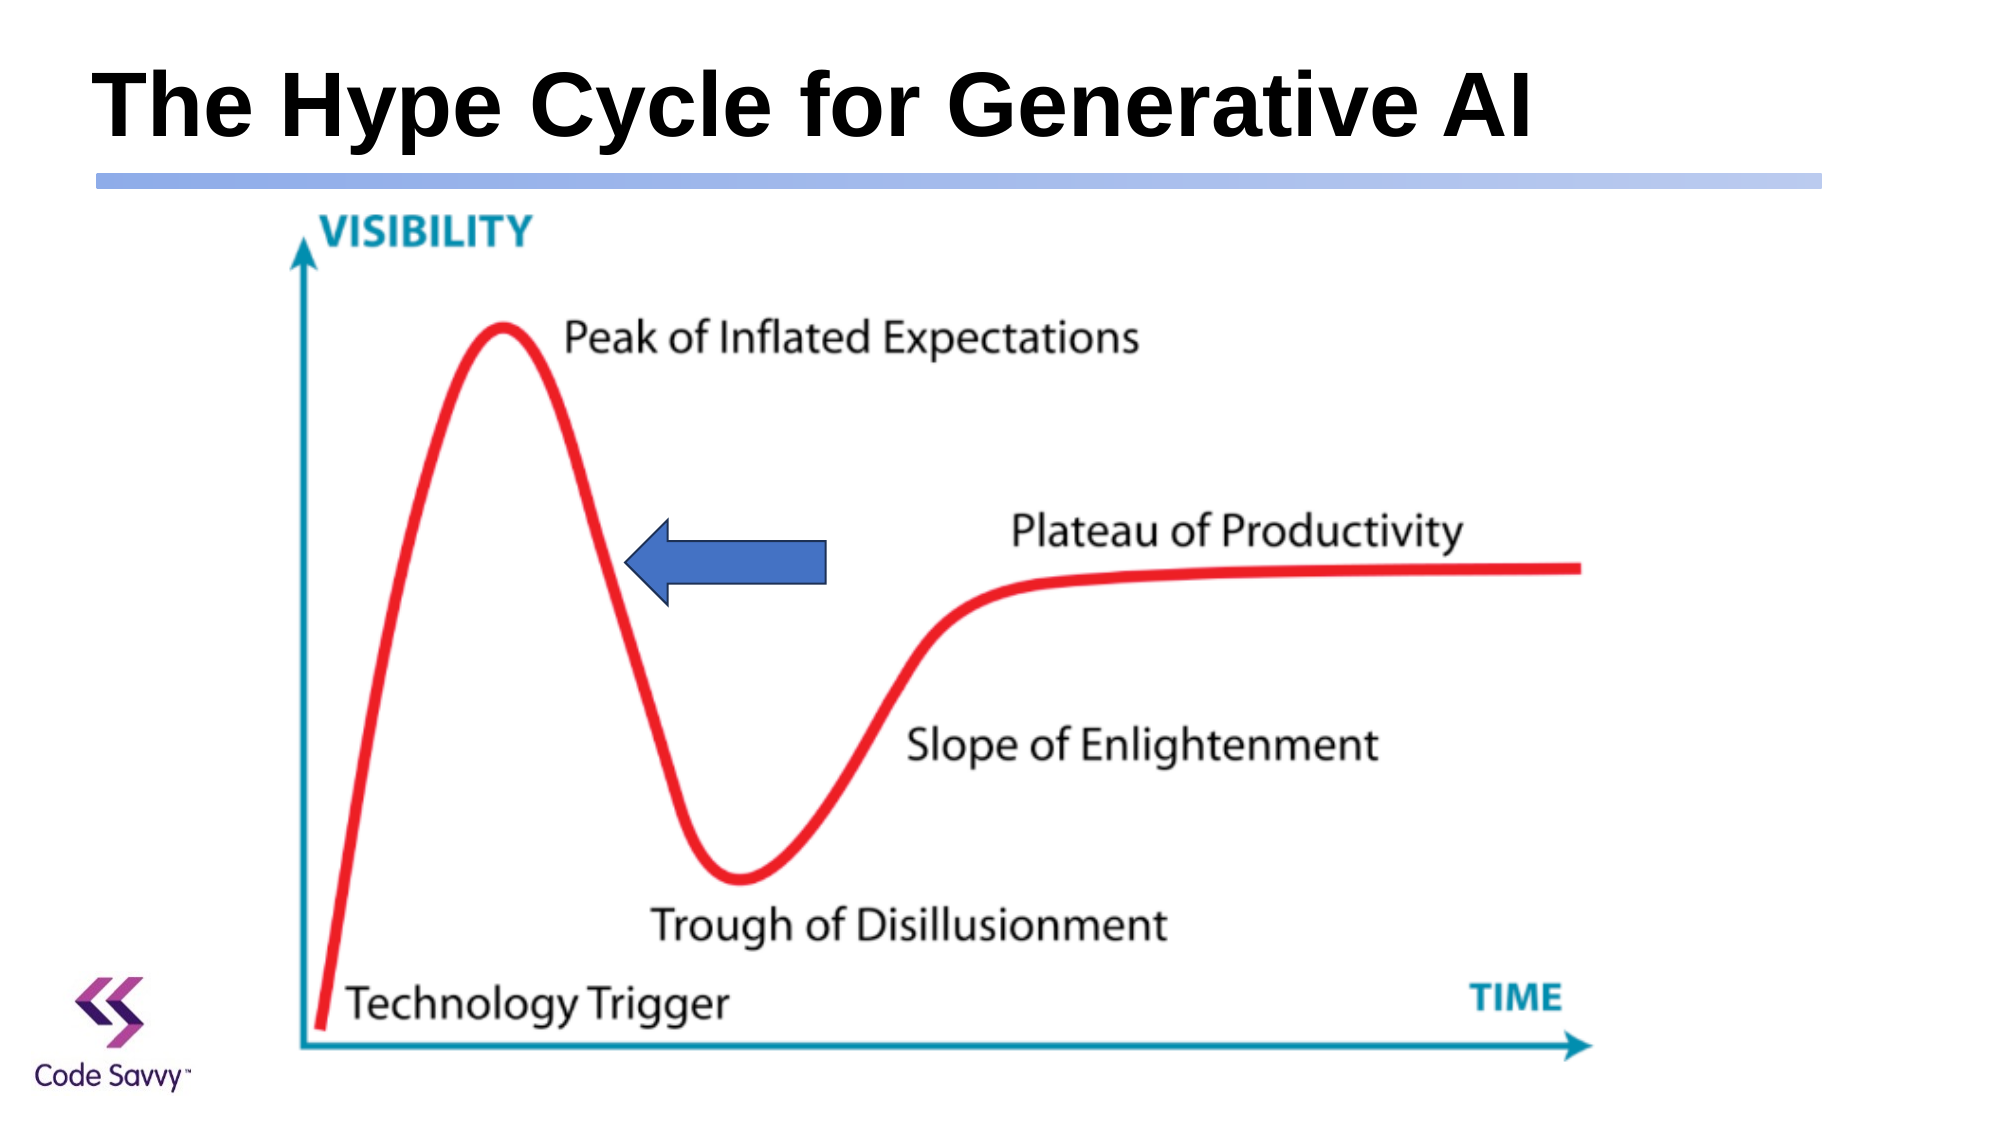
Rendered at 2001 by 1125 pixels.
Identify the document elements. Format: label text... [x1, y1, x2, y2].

picture [31, 971, 196, 1096]
picture [271, 198, 1608, 1079]
title The Hype Cycle for Generative AI [76, 46, 1802, 168]
